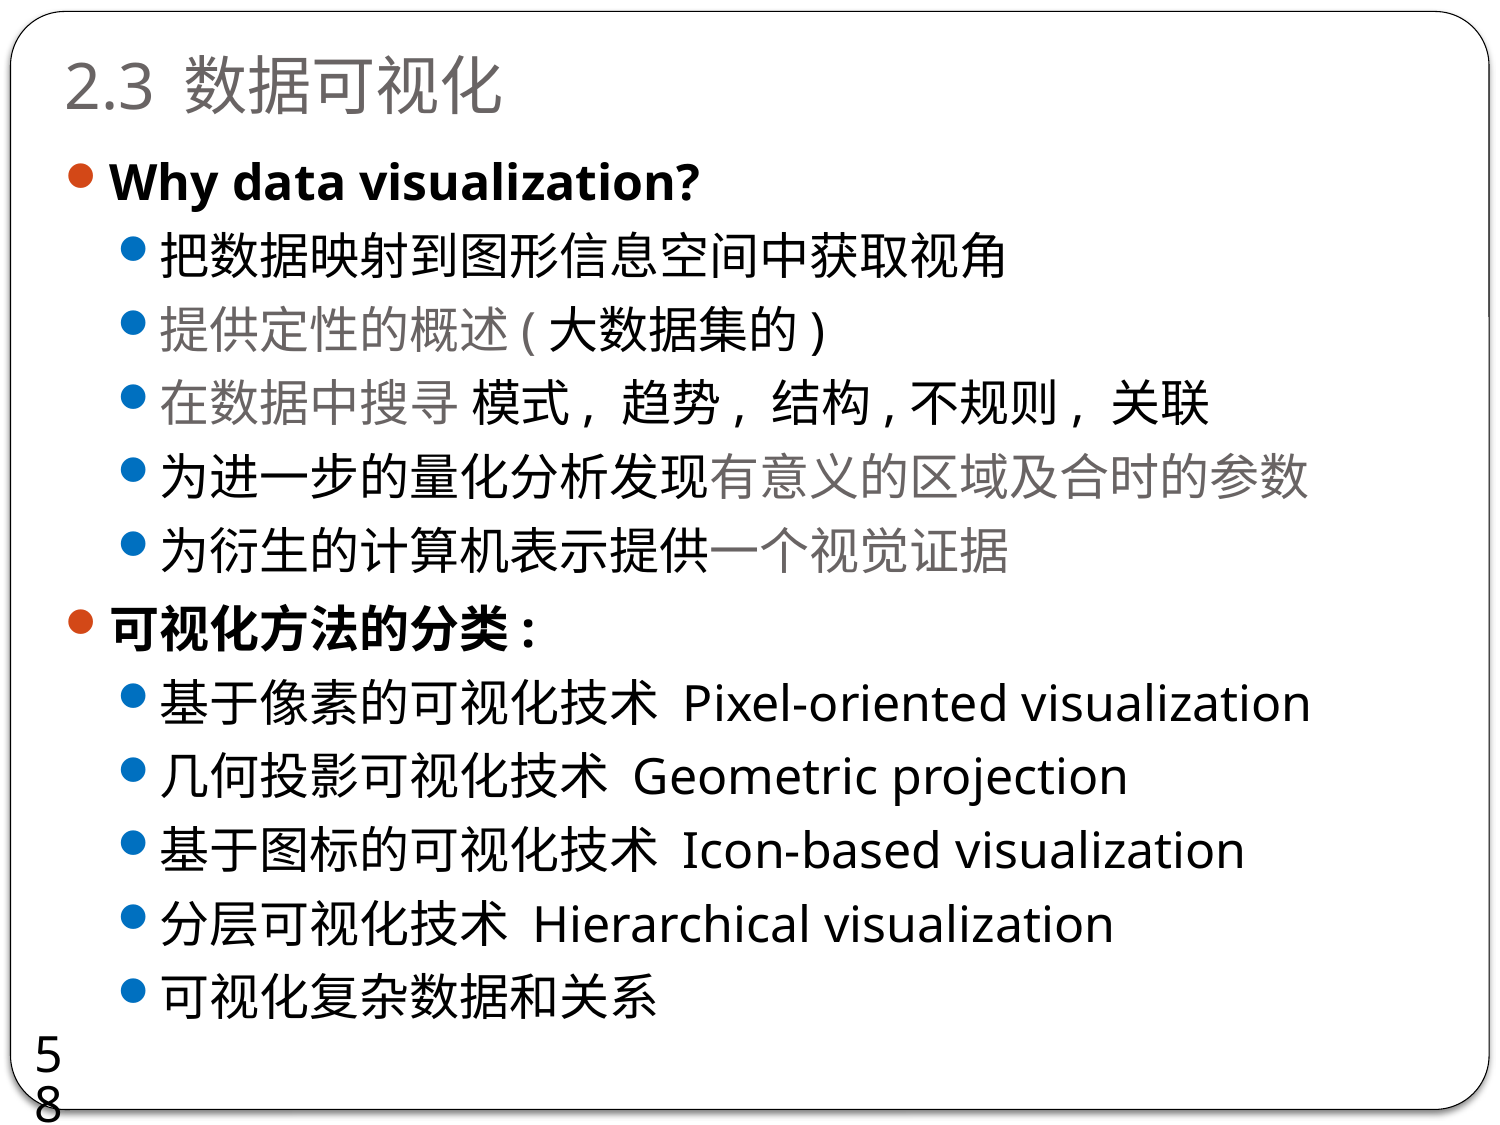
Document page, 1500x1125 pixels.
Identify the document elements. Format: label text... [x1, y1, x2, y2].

title 2.3 数据可视化 [50, 37, 1500, 138]
slide_number 58 [23, 1020, 94, 1094]
list Why data visualization? 把数据映射到图形信息空间中获取视角 提供定性的概述(大数据集的) 在数据中搜寻 模式, 趋势, 结构,不规则, 关联 为进一步的量化分析发现有意义的区域及合时的参数 为衍生的计算机表示提供一个视觉证据 可视化方法的分类: 基于像素的可视化技术 Pixel-oriented visualization 几何投影可视化技术 Geometric projection 基于图标的可视化技术 Icon-based visualization 分层可视化技术 Hierarchical visualization 可视化复杂数据和关系 [50, 137, 1450, 1075]
